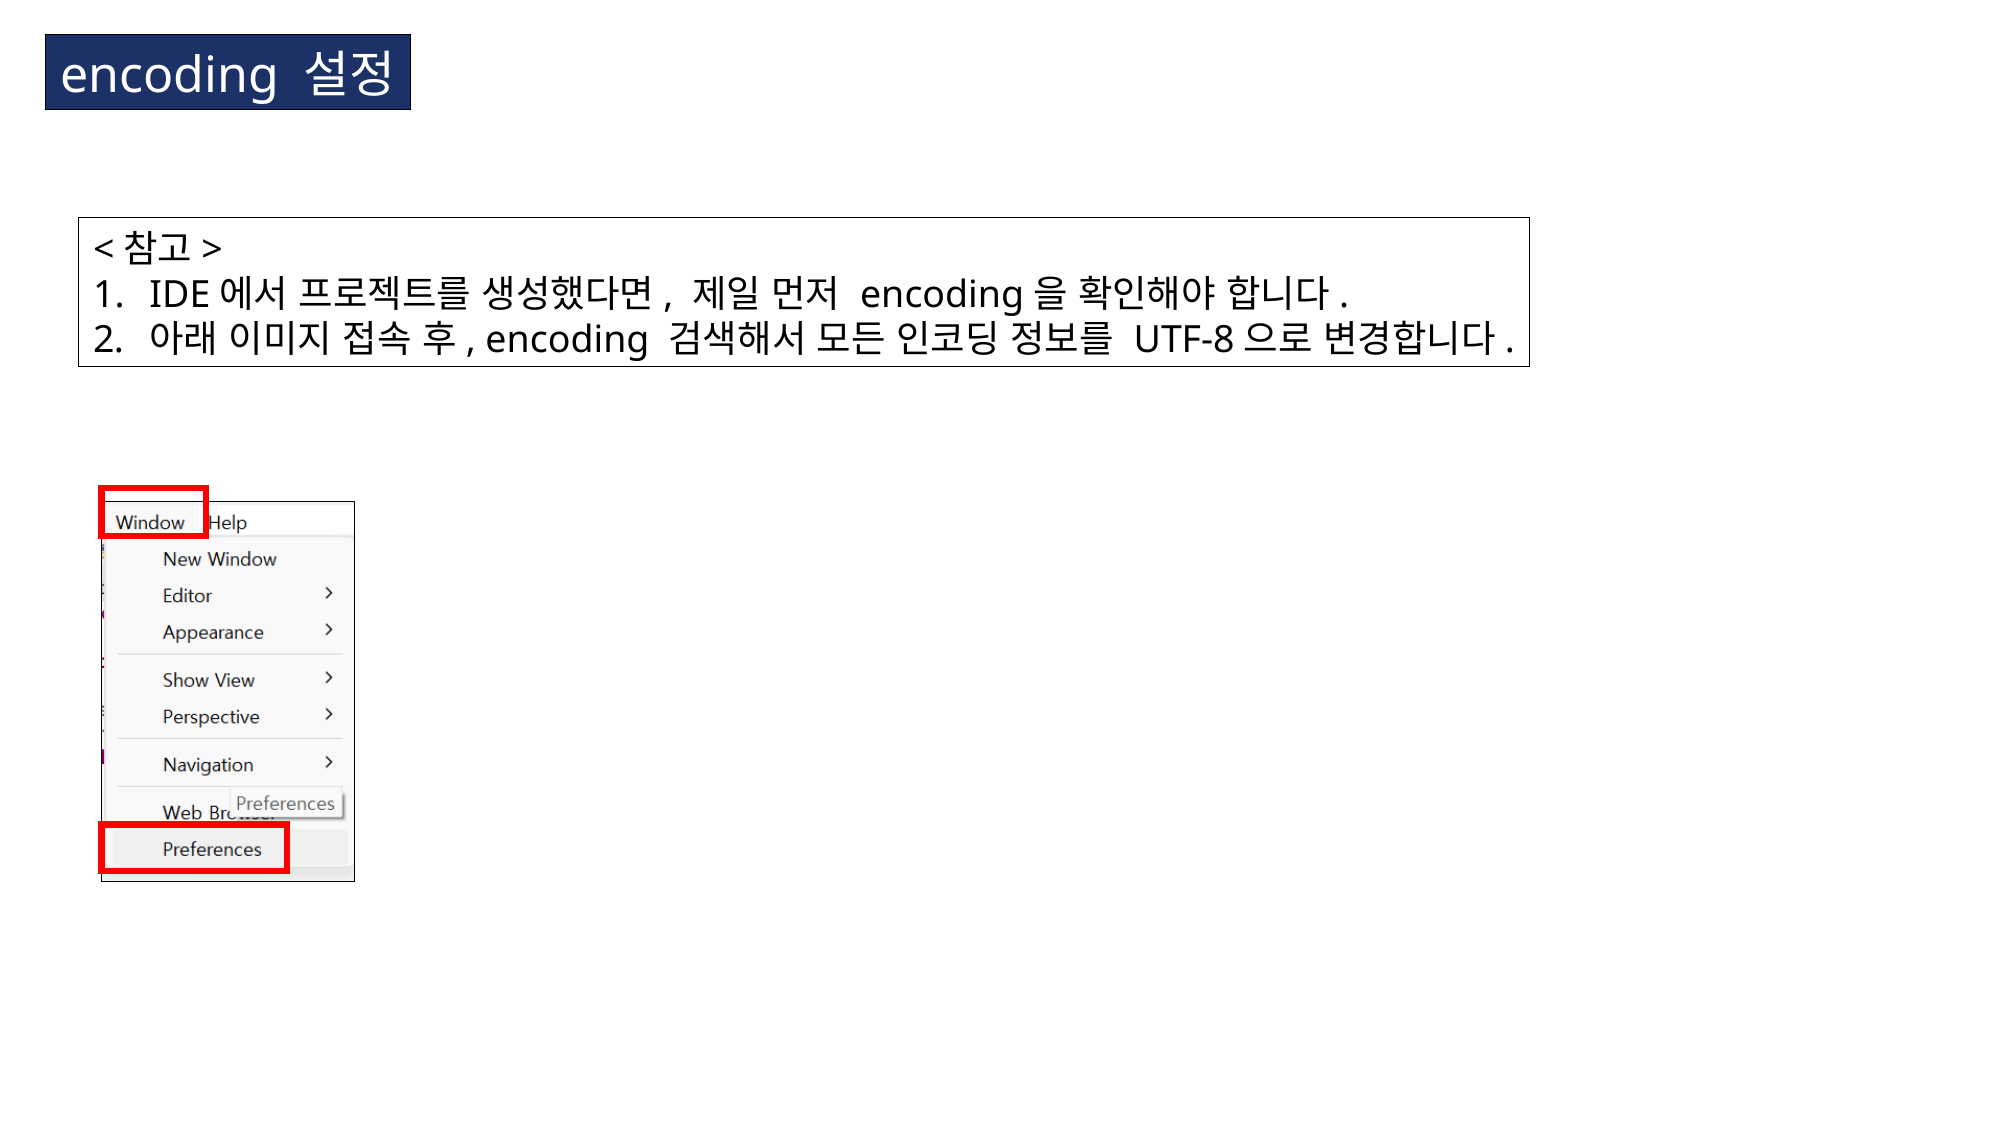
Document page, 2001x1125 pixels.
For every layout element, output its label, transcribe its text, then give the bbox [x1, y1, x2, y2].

text_box <참고> IDE에서 프로젝트를 생성했다면, 제일 먼저 encoding을 확인해야 합니다. 아래 이미지 접속 후, encoding 검색해서 모든 인코딩 정보를 UTF-8으로 변경합니다. [78, 217, 1530, 367]
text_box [101, 488, 355, 882]
text_box encoding 설정 [45, 34, 411, 110]
